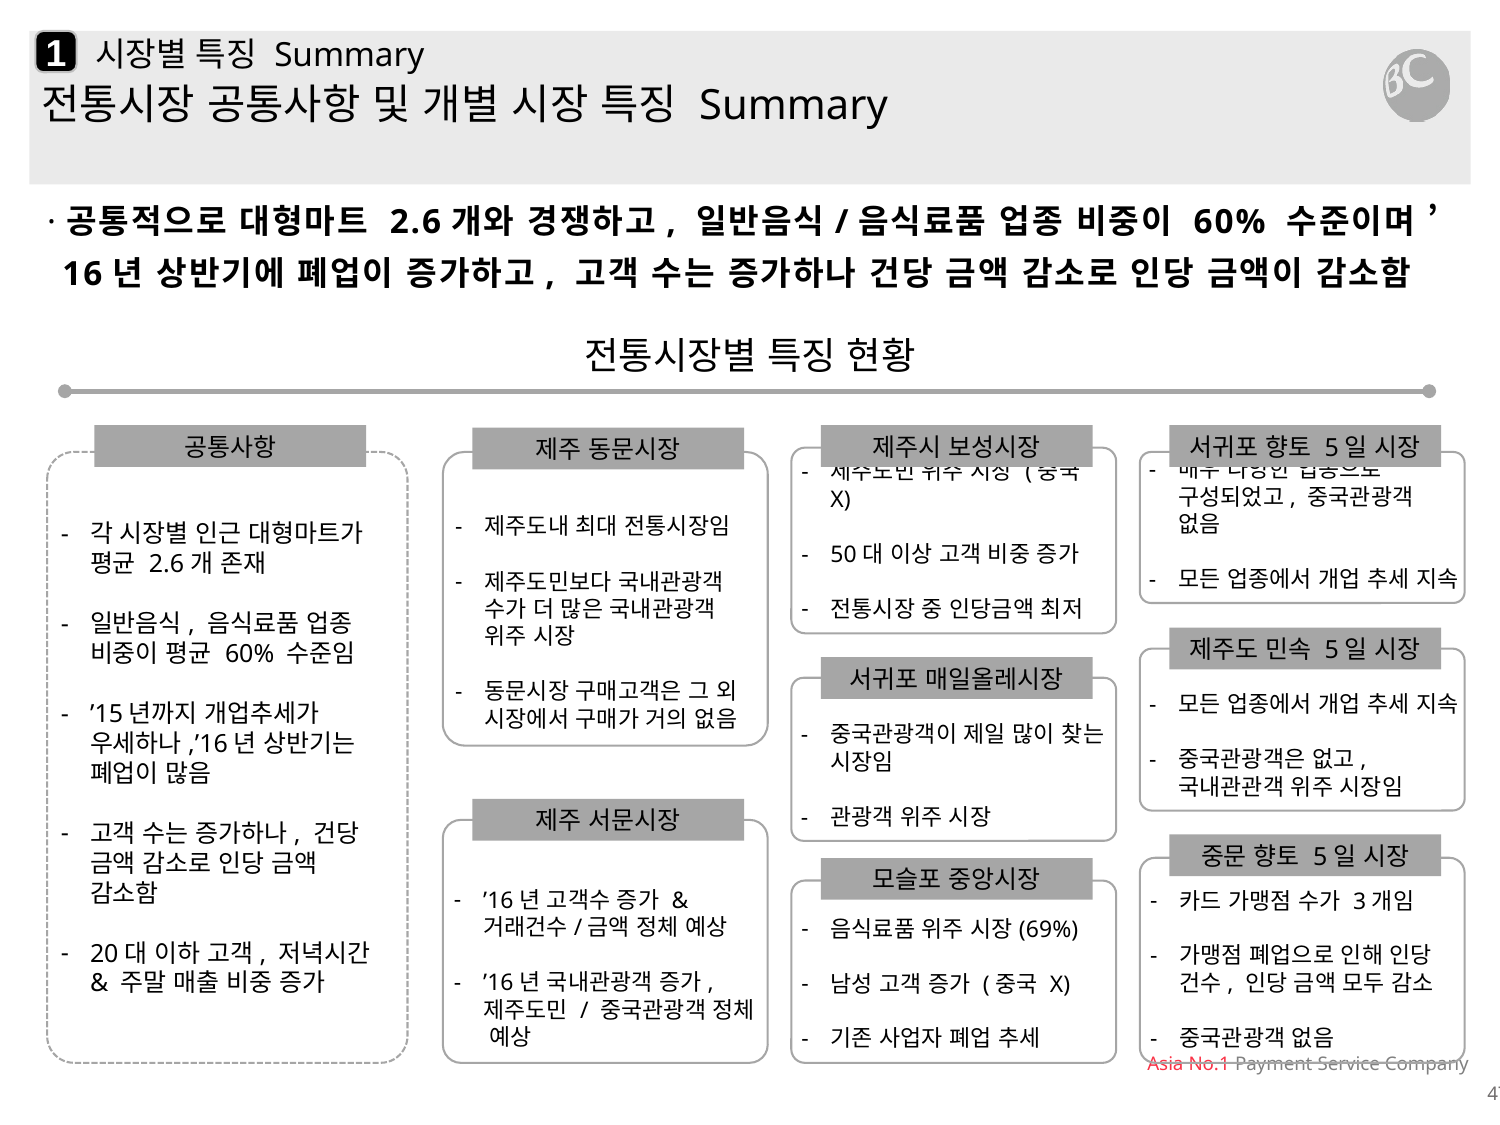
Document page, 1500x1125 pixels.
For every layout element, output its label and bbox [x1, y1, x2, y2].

text_box [440, 427, 770, 748]
text_box [440, 798, 770, 1065]
text_box [45, 425, 410, 1065]
text_box [71, 337, 1430, 378]
list [41, 83, 1376, 131]
text_box [35, 184, 1465, 303]
text_box [1137, 834, 1467, 1065]
text_box [33, 28, 79, 75]
text_box [789, 858, 1119, 1065]
title [41, 33, 1376, 79]
text_box [1137, 425, 1467, 606]
text_box [1137, 627, 1467, 813]
text_box [789, 657, 1119, 843]
text_box [789, 425, 1119, 636]
picture [1383, 49, 1450, 122]
